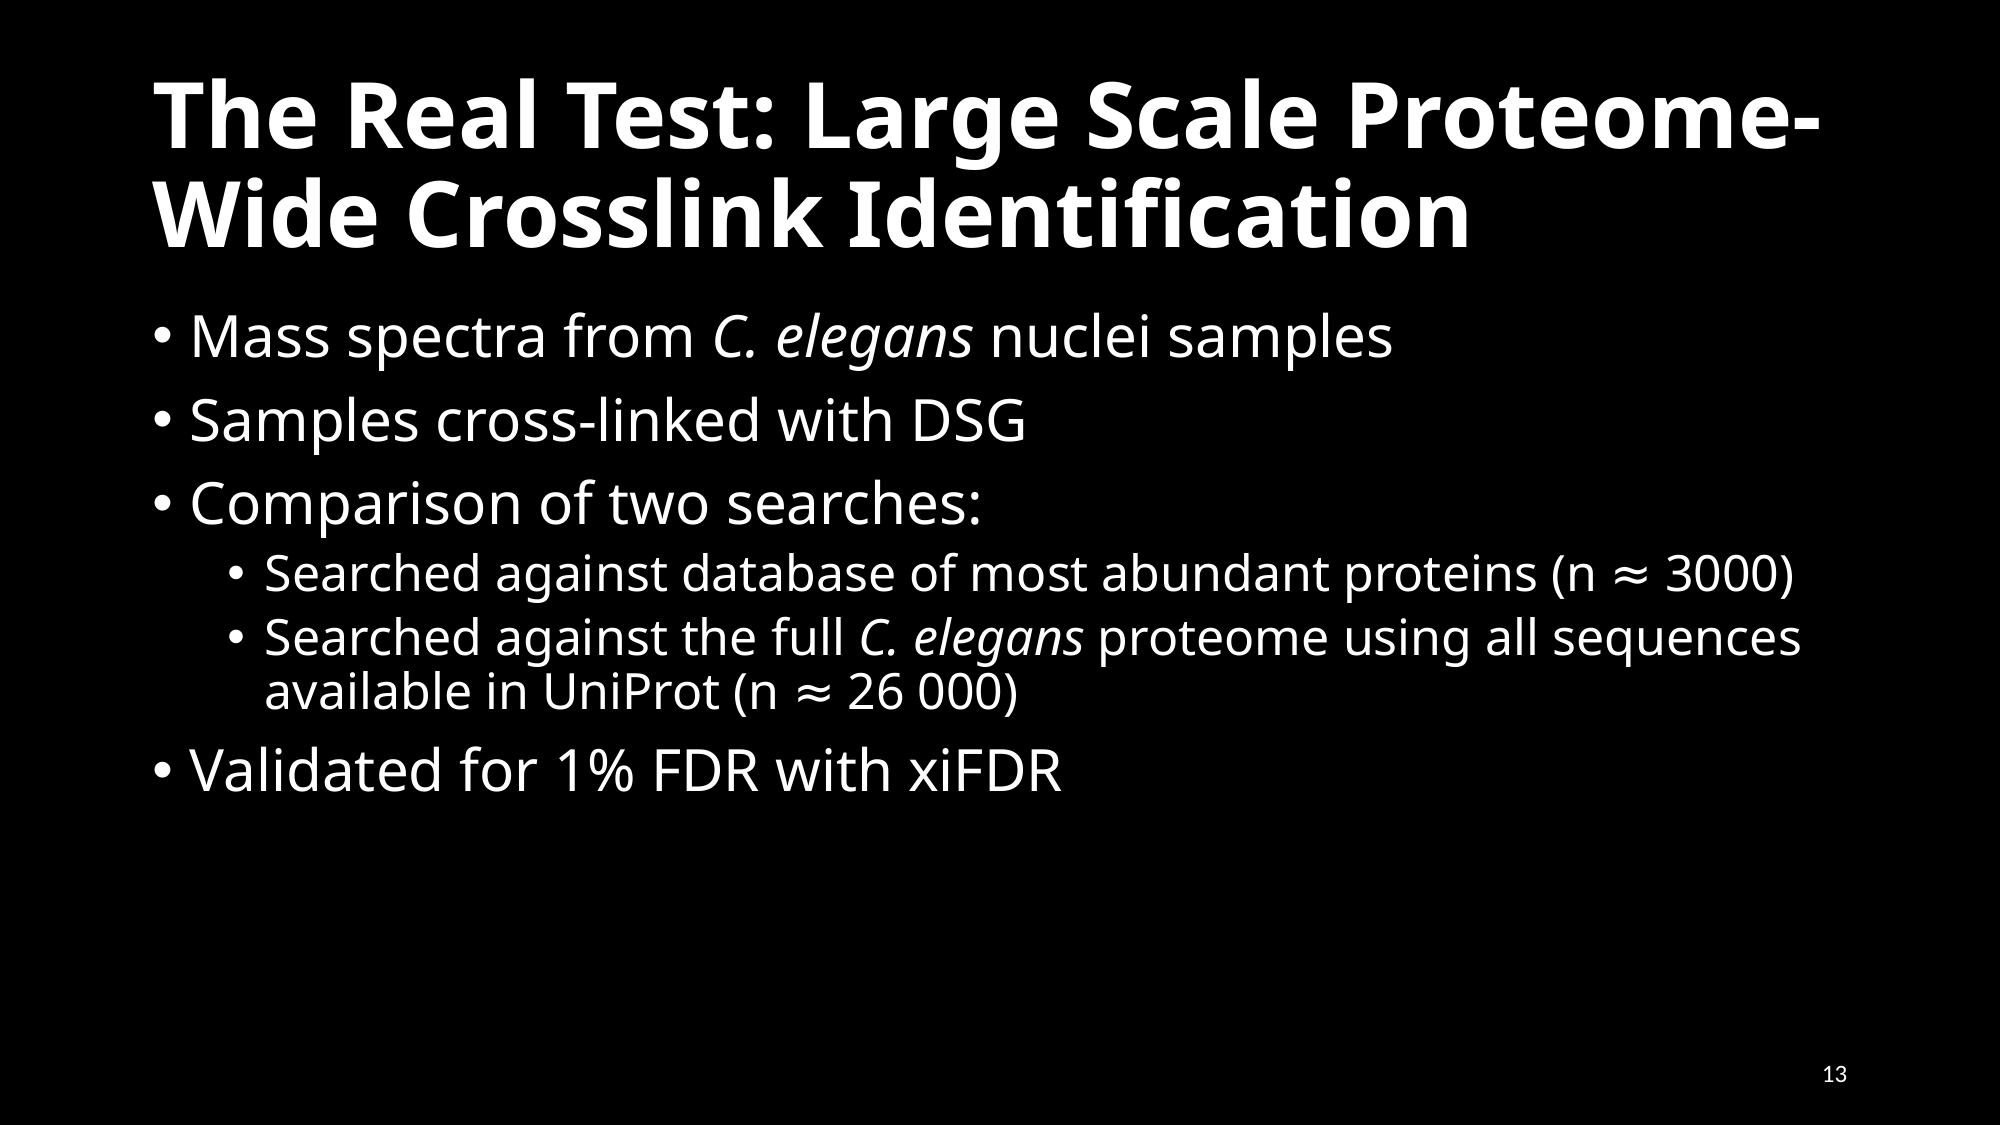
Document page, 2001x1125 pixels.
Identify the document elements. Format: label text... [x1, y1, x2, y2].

list Mass spectra from C. elegans nuclei samples Samples cross-linked with DSG Comparison of two searches: Searched against database of most abundant proteins (n ≈ 3000) Searched against the full C. elegans proteome using all sequences available in UniProt (n ≈ 26 000) Validated for 1% FDR with xiFDR [137, 299, 1863, 1014]
slide_number 13 [1412, 1042, 1863, 1103]
title The Real Test: Large Scale Proteome-Wide Crosslink Identification [137, 59, 1863, 278]
